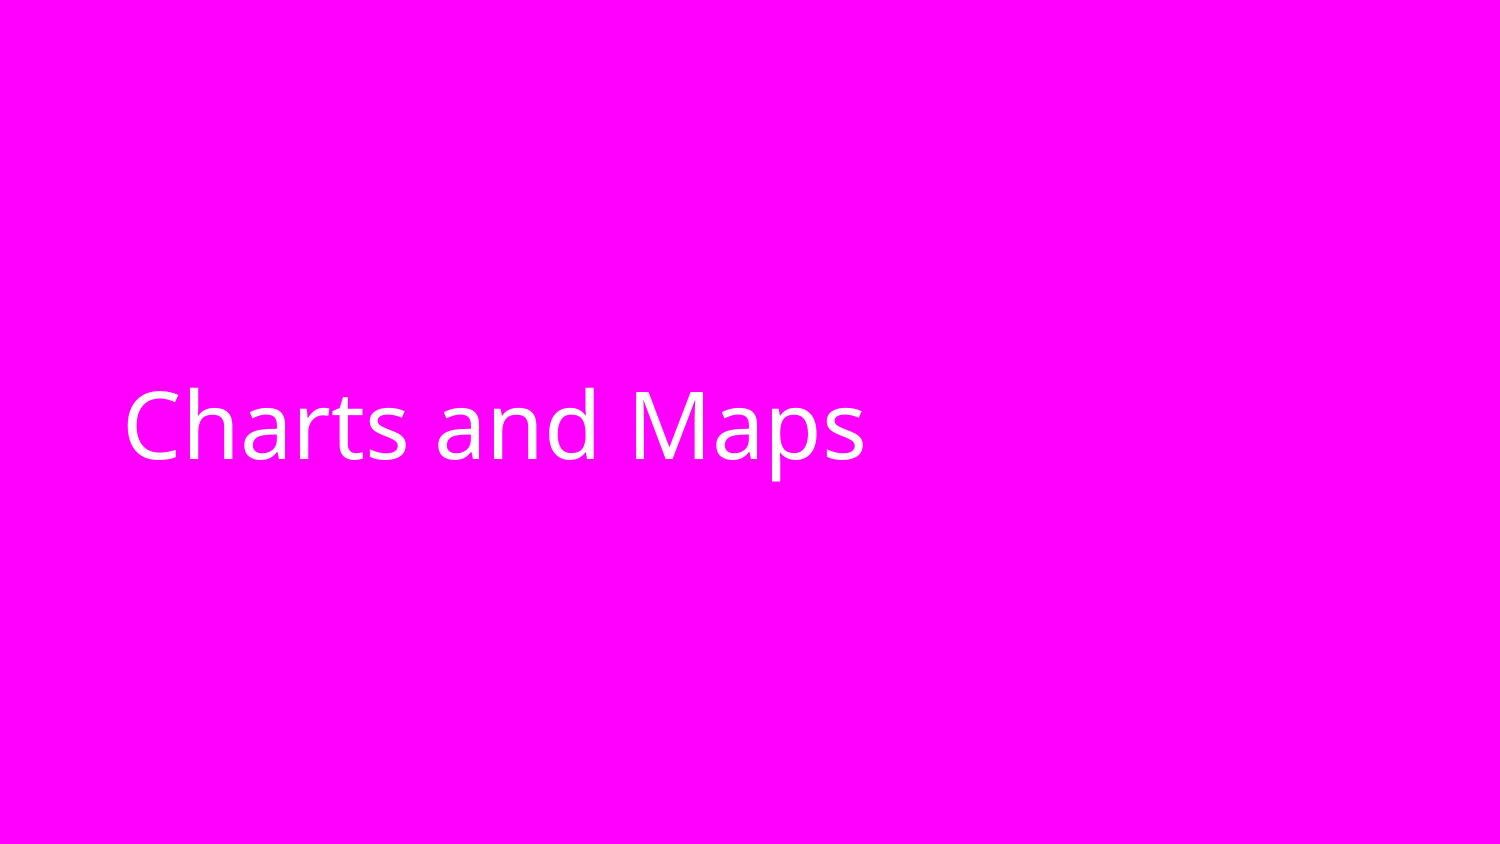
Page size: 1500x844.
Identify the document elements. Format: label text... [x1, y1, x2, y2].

text_box Charts and Maps [122, 123, 1377, 720]
